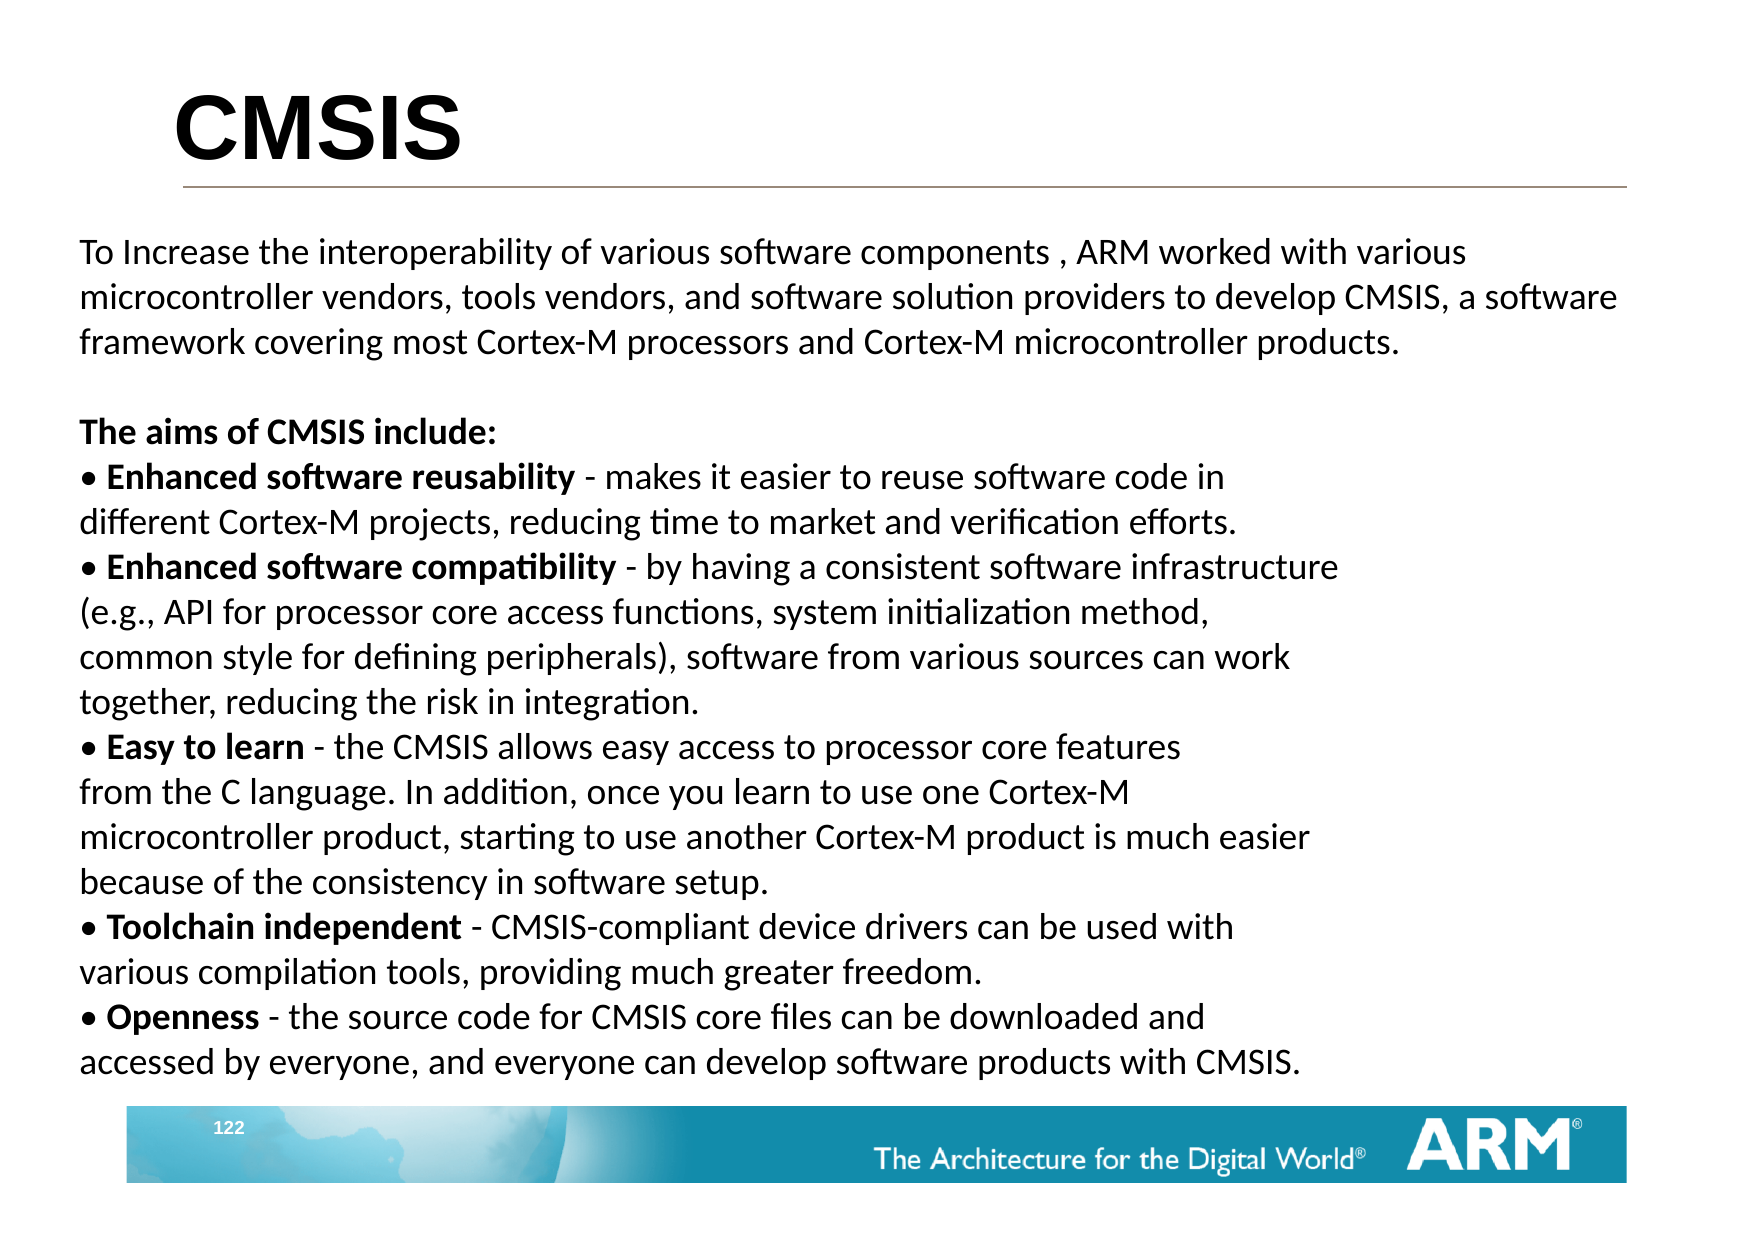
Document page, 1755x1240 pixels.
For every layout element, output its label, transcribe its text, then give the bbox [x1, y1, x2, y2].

text_box To Increase the interoperability of various software components , ARM worked with various microcontroller vendors, tools vendors, and software solution providers to develop CMSIS, a software framework covering most Cortex-M processors and Cortex-M microcontroller products. The aims of CMSIS include: • Enhanced software reusability - makes it easier to reuse software code in different Cortex-M projects, reducing time to market and verification efforts. • Enhanced software compatibility - by having a consistent software infrastructure (e.g., API for processor core access functions, system initialization method, common style for defining peripherals), software from various sources can work together, reducing the risk in integration. • Easy to learn - the CMSIS allows easy access to processor core features from the C language. In addition, once you learn to use one Cortex-M microcontroller product, starting to use another Cortex-M product is much easier because of the consistency in software setup. • Toolchain independent - CMSIS-compliant device drivers can be used with various compilation tools, providing much greater freedom. • Openness - the source code for CMSIS core files can be downloaded and accessed by everyone, and everyone can develop software products with CMSIS. [64, 219, 1690, 1090]
title CMSIS [173, 80, 1581, 172]
slide_number 122 [198, 1115, 287, 1176]
picture [126, 1106, 1627, 1183]
